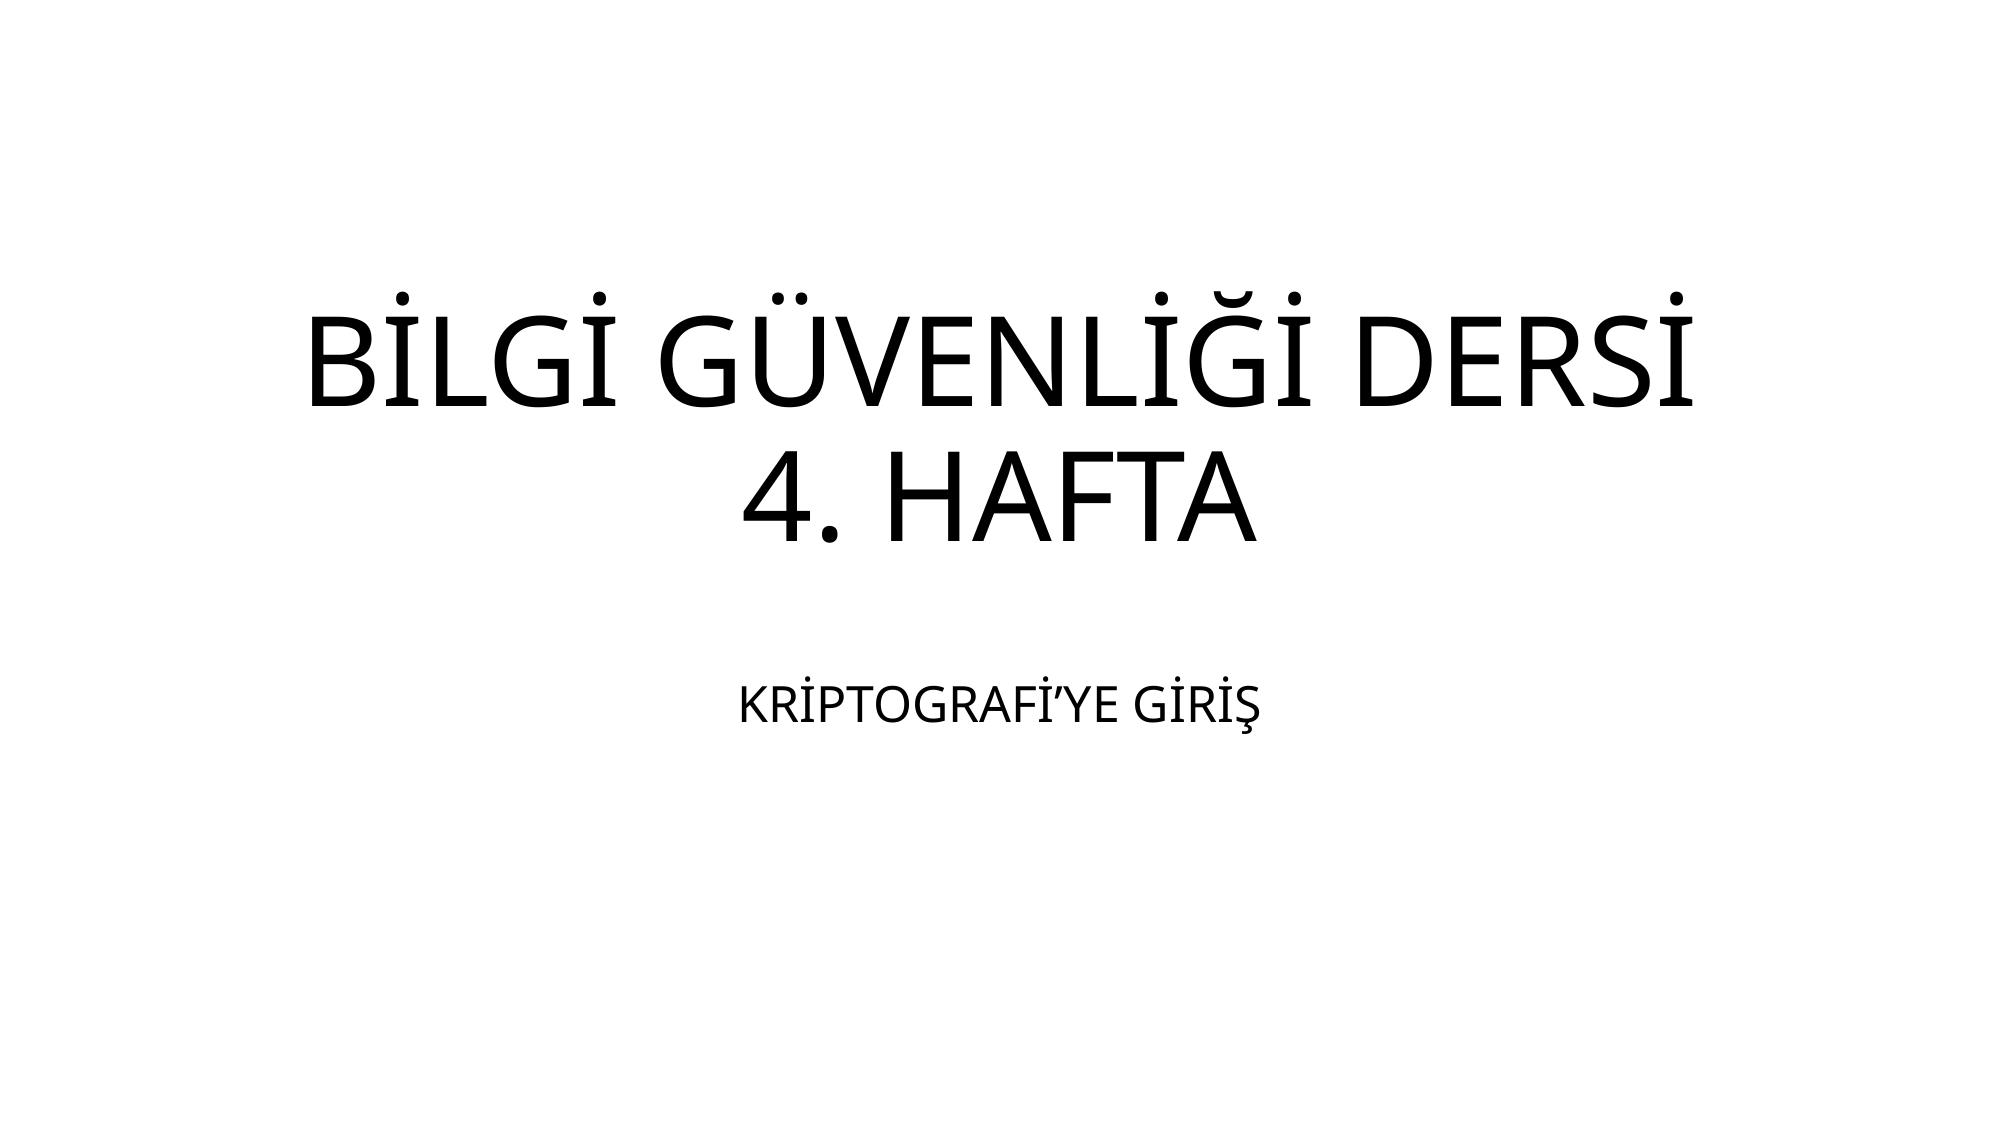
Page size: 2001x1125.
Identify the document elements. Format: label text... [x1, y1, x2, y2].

subtitle KRİPTOGRAFİ’YE GİRİŞ [249, 590, 1750, 863]
title BİLGİ GÜVENLİĞİ DERSİ 4. HAFTA [249, 184, 1750, 576]
